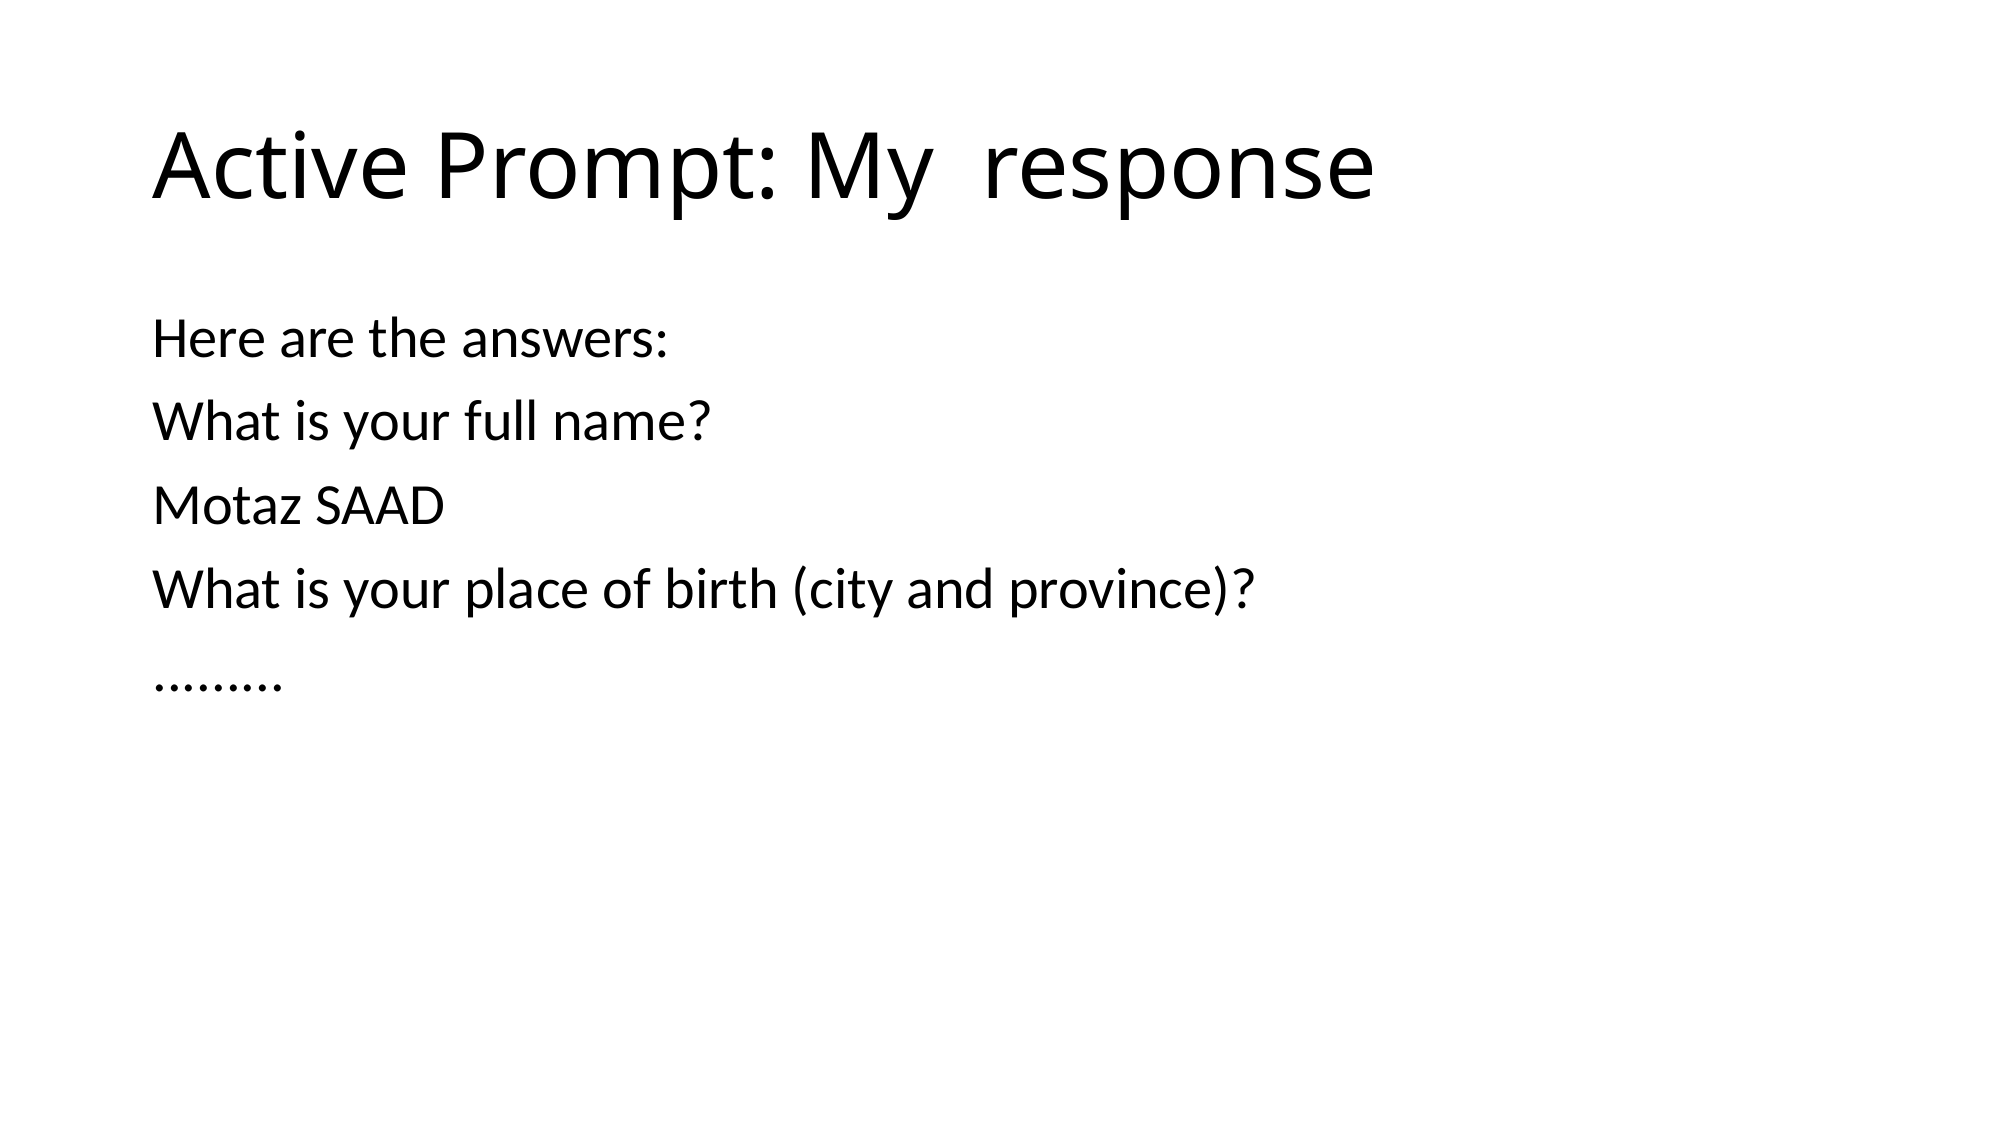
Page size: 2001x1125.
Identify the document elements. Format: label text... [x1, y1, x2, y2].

title Active Prompt: My response [137, 59, 1863, 278]
list Here are the answers: What is your full name? Motaz SAAD What is your place of birth (city and province)? ......... [137, 299, 1863, 1014]
